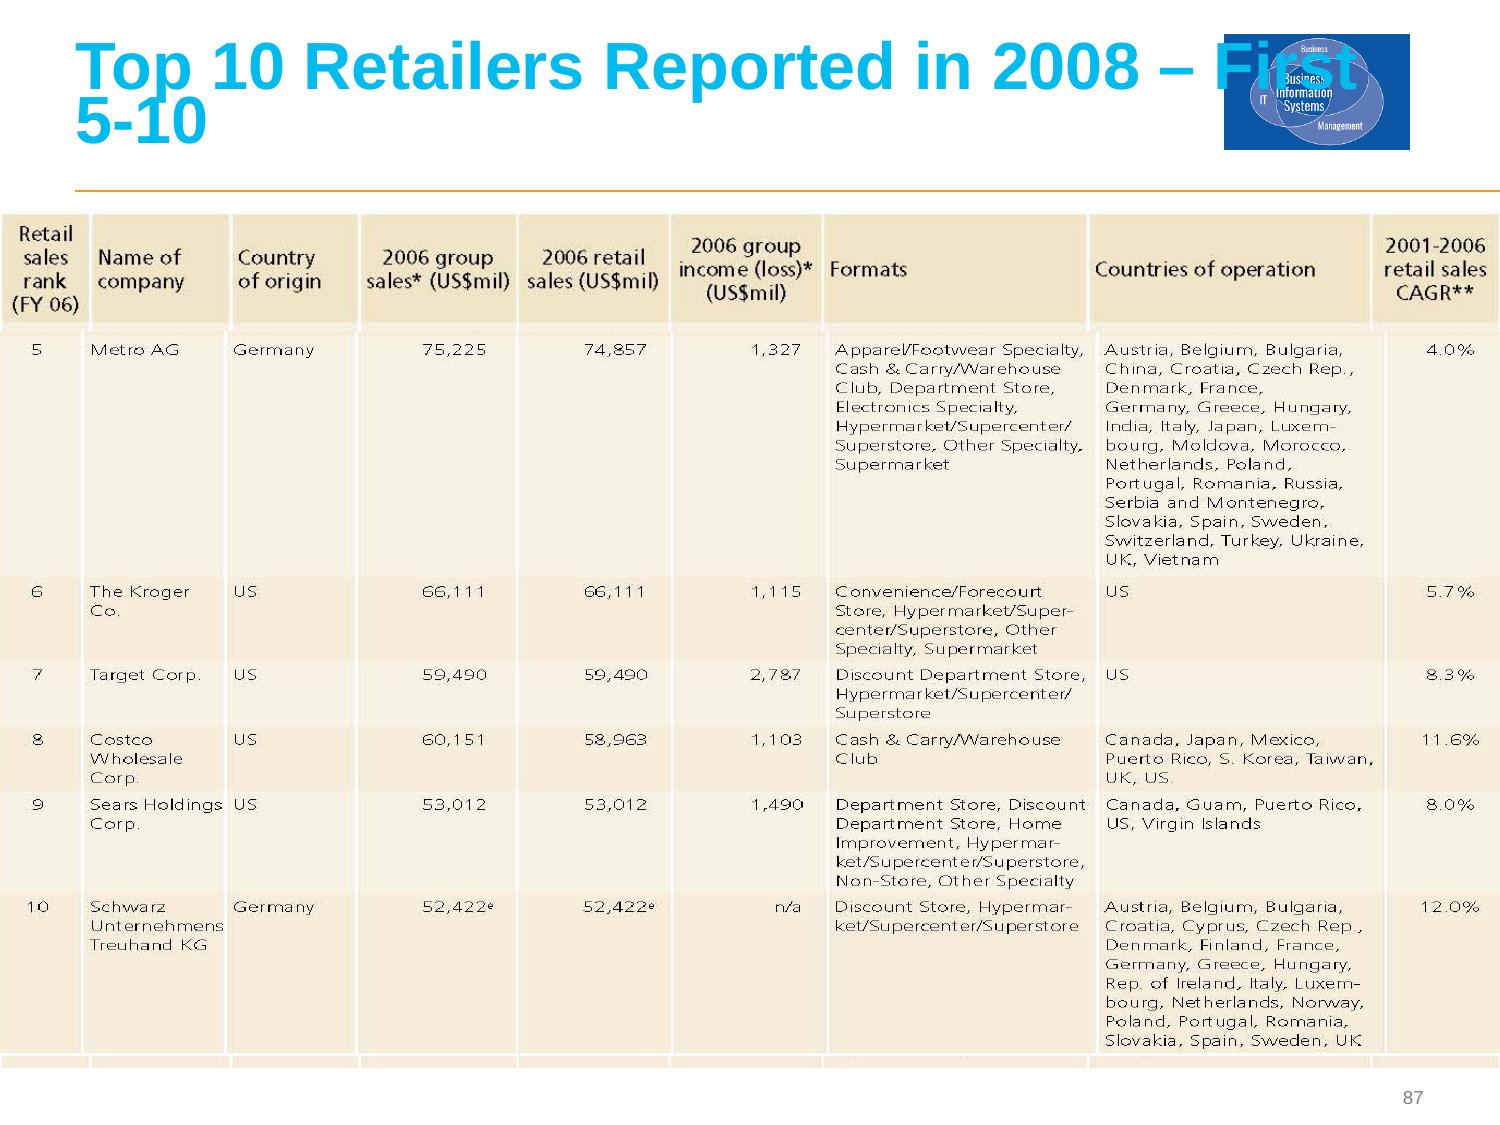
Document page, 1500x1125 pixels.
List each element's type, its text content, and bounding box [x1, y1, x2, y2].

title Top 10 Retailers Reported in 2008 – First 5-10 [75, 27, 1422, 157]
picture [0, 210, 1500, 1068]
